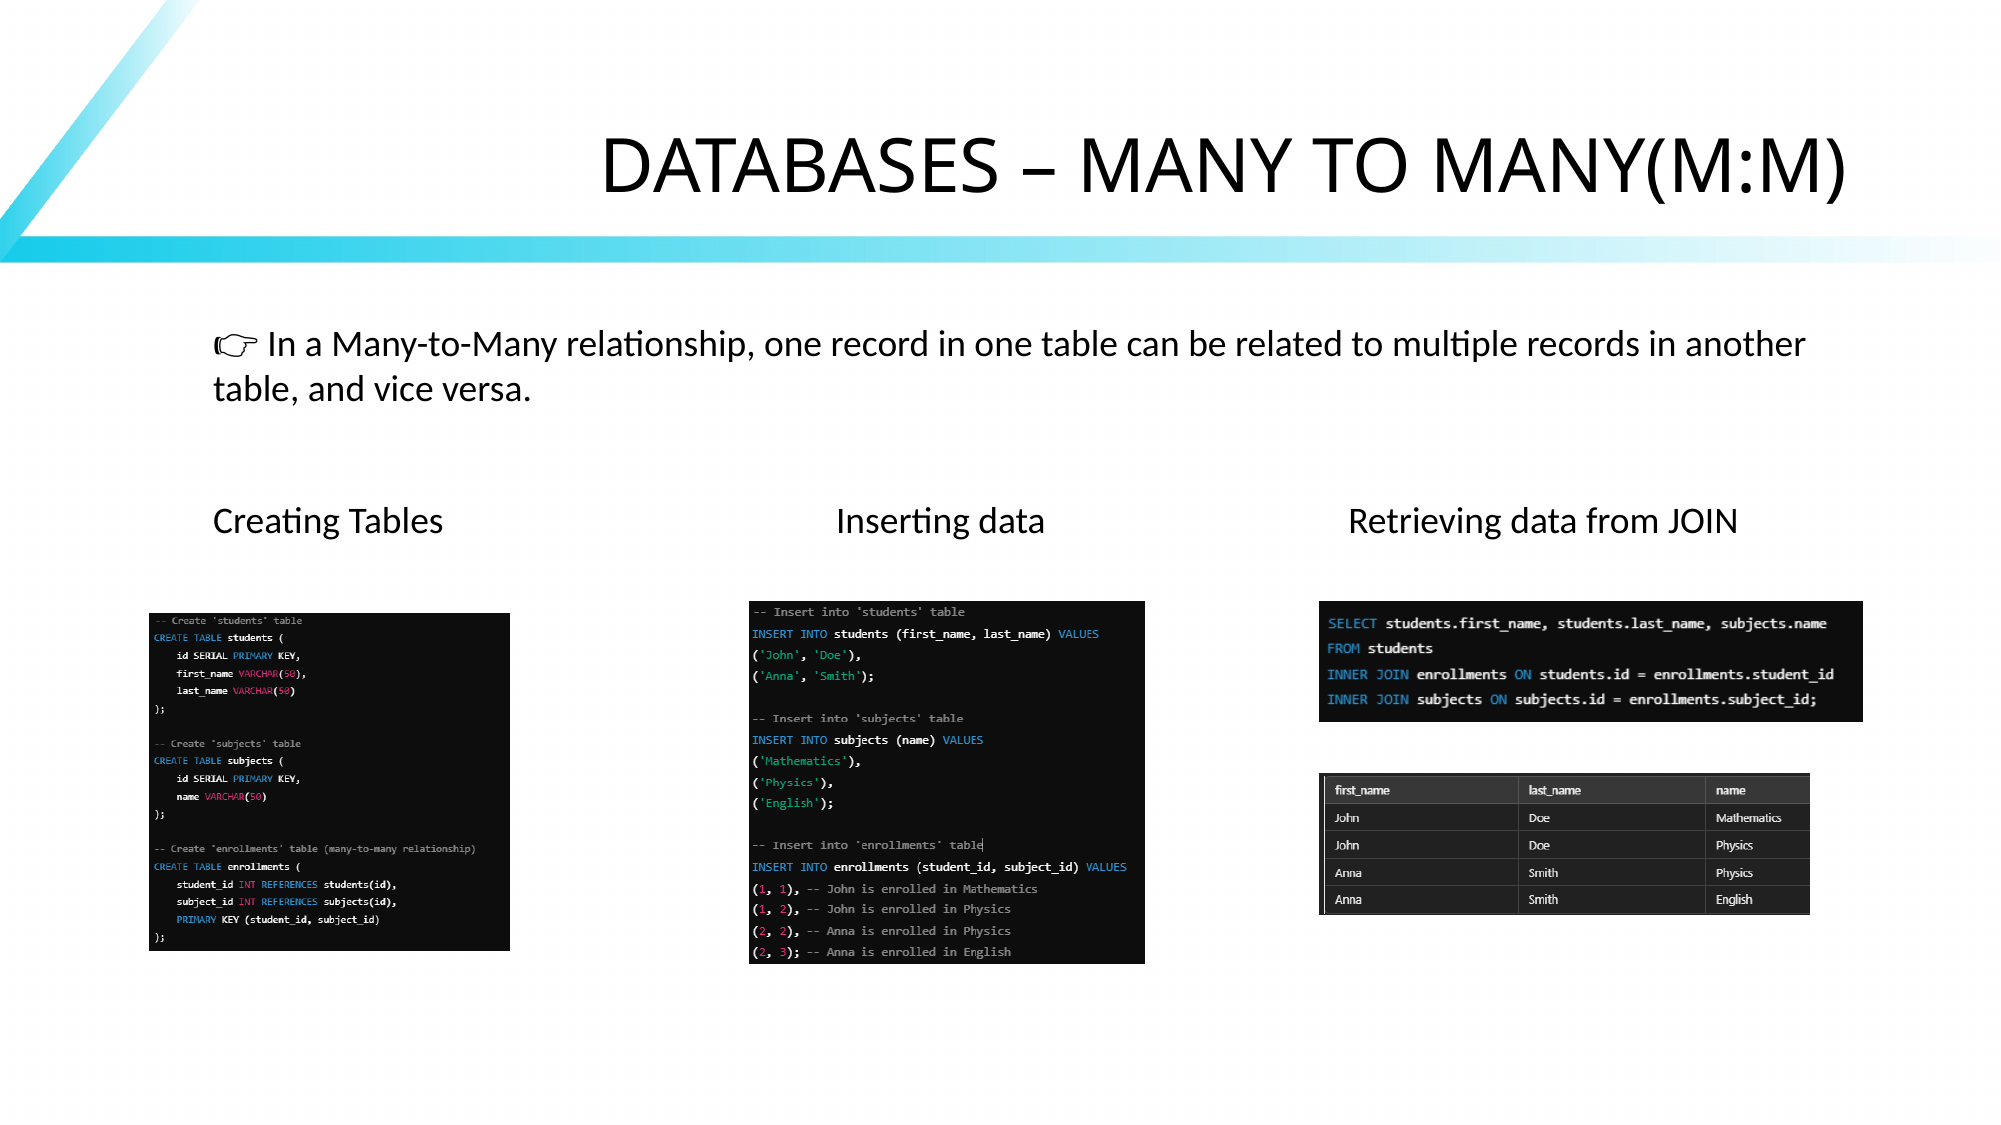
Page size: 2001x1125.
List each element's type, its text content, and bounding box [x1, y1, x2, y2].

text_box Retrieving data from JOIN [1333, 488, 1983, 549]
text_box Inserting data [821, 488, 1234, 549]
text_box Creating Tables [198, 488, 518, 549]
text_box 👉 In a Many-to-Many relationship, one record in one table can be related to multiple records in another table, and vice versa. [198, 311, 1841, 417]
picture [0, 0, 2000, 1125]
title DATABASES – MANY TO MANY(M:M) [137, 59, 1863, 278]
